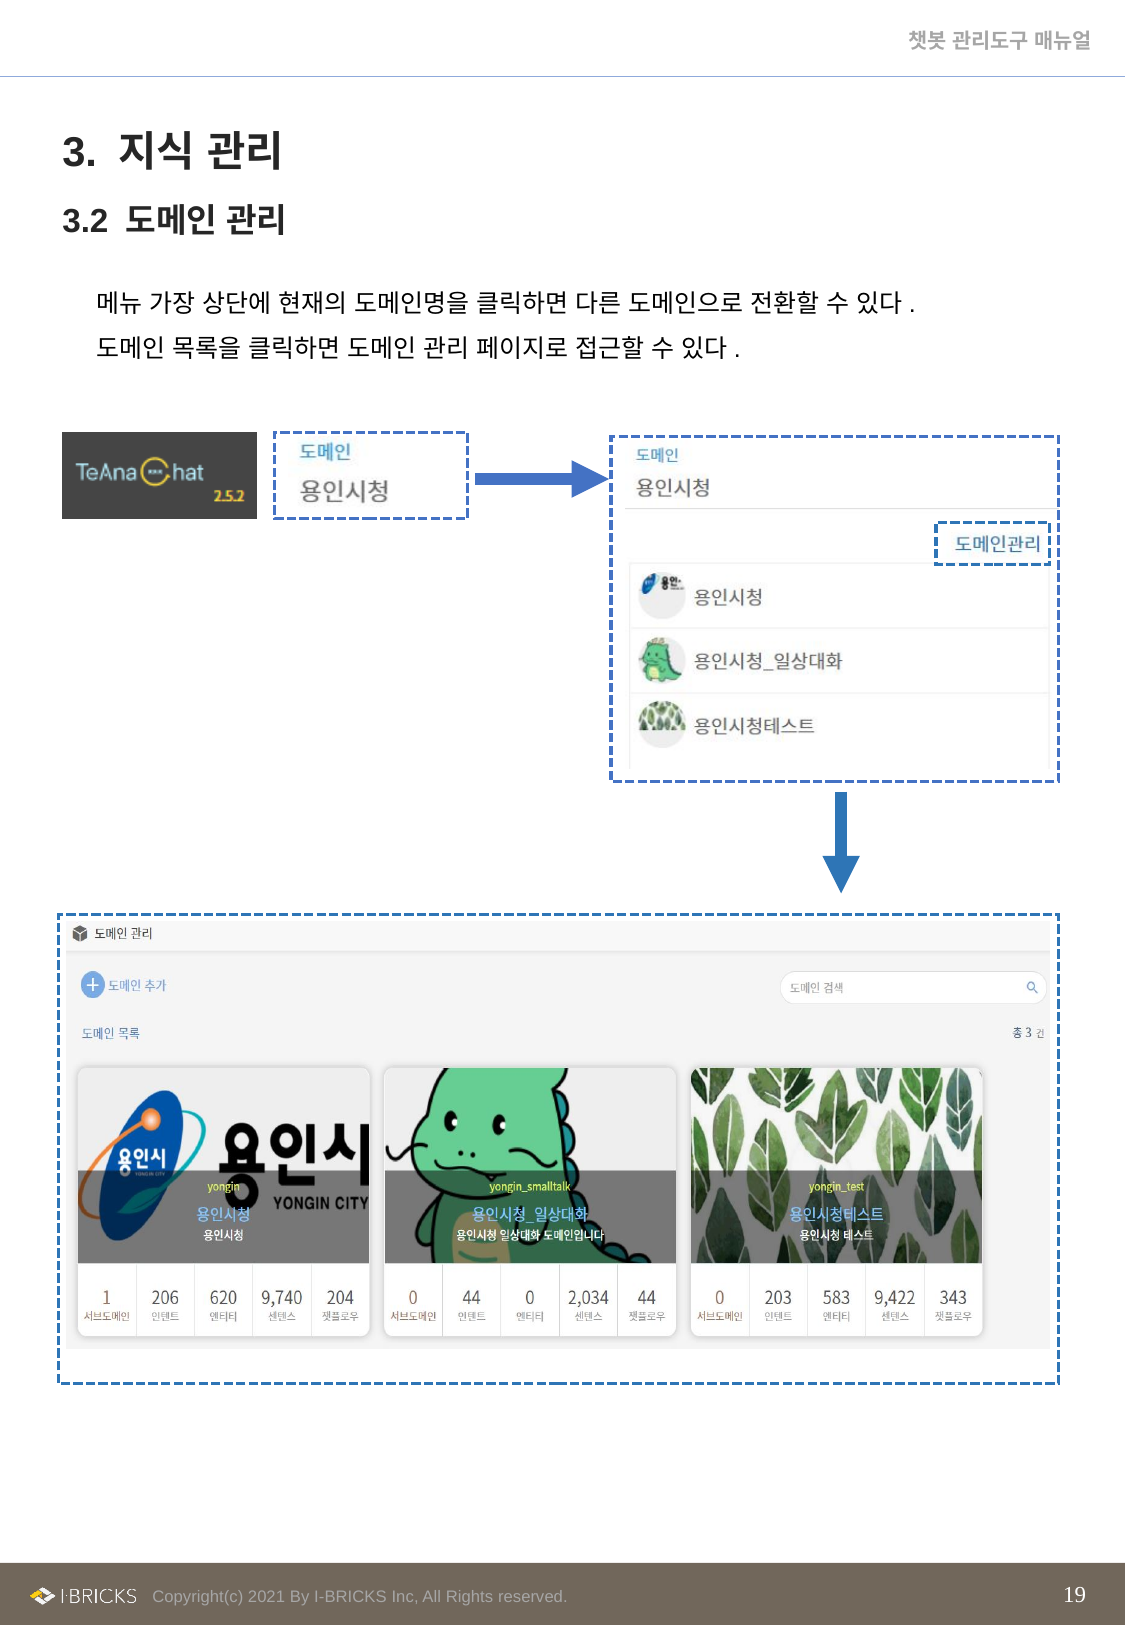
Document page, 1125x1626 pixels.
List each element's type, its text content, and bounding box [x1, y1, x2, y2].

picture [62, 432, 257, 519]
text_box [274, 431, 469, 519]
text_box 메뉴 가장 상단에 현재의 도메인명을 클릭하면 다른 도메인으로 전환할 수 있다. 도메인 목록을 클릭하면 도메인 관리 페이지로 접근할 수 있다. [96, 265, 1102, 371]
picture [625, 440, 1060, 769]
picture [288, 436, 454, 511]
picture [27, 1585, 138, 1606]
picture [66, 921, 1050, 1349]
slide_number 19 [991, 1566, 1102, 1620]
text_box [57, 914, 1060, 1385]
text_box 3.2 도메인 관리 [62, 191, 1067, 247]
text_box 3. 지식 관리 [62, 117, 1067, 183]
text_box [610, 436, 1060, 783]
